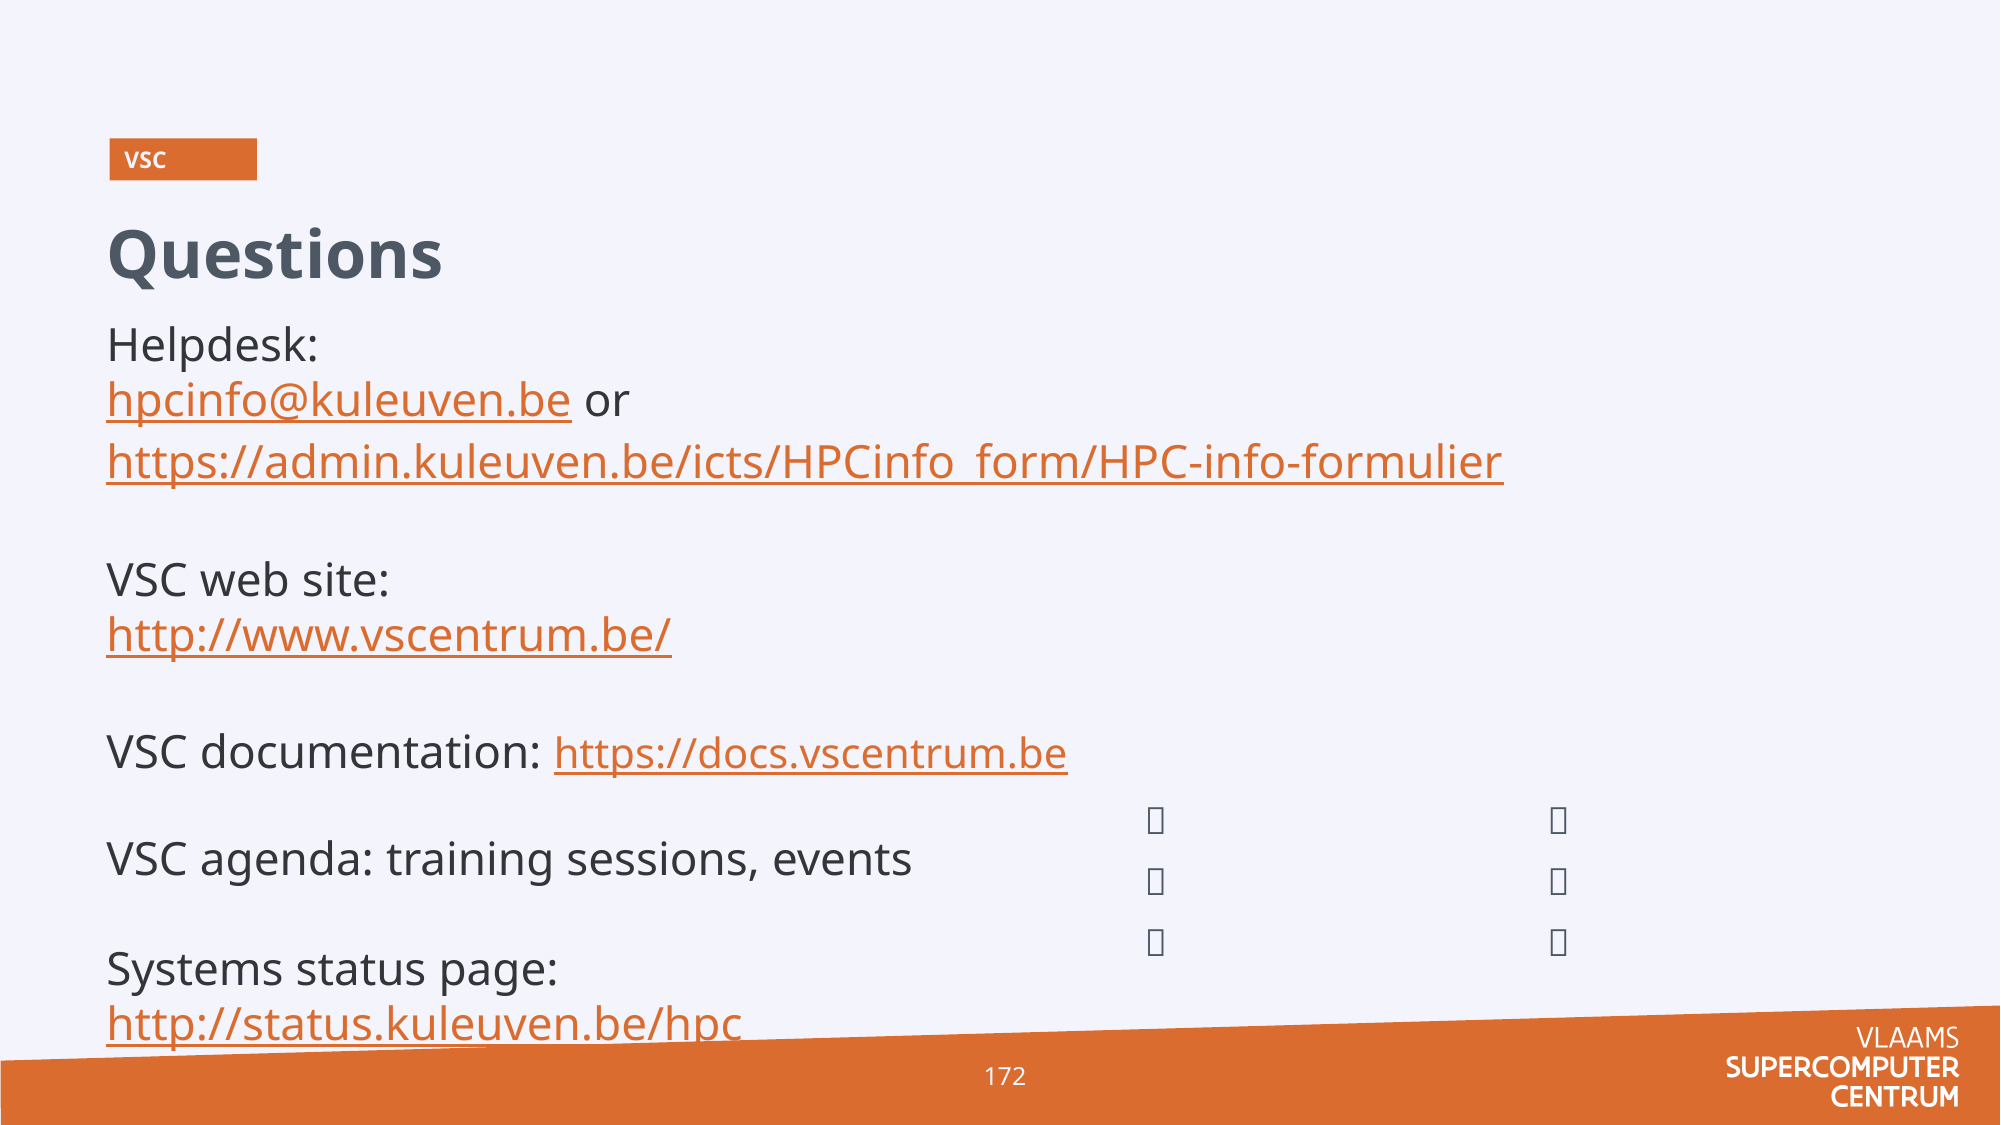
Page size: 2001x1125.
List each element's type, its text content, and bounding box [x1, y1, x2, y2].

text_box  [1129, 911, 1182, 971]
slide_number 172 [958, 1047, 1042, 1108]
text_box  [1129, 850, 1182, 911]
text_box Helpdesk: hpcinfo@kuleuven.be or https://admin.kuleuven.be/icts/HPCinfo_form/HPC-info-formulier VSC web site: http://www.vscentrum.be/ VSC documentation: https://docs.vscentrum.be VSC agenda: training sessions, events Systems status page: http://status.kuleuven.be/hpc [91, 307, 2000, 1065]
text_box  [1129, 789, 1182, 850]
text_box  [1532, 850, 1585, 911]
text_box Questions [91, 204, 786, 299]
text_box  [1532, 789, 1585, 850]
text_box  [1532, 911, 1585, 971]
text_box VSC [109, 138, 257, 181]
picture [1725, 1065, 1960, 1117]
